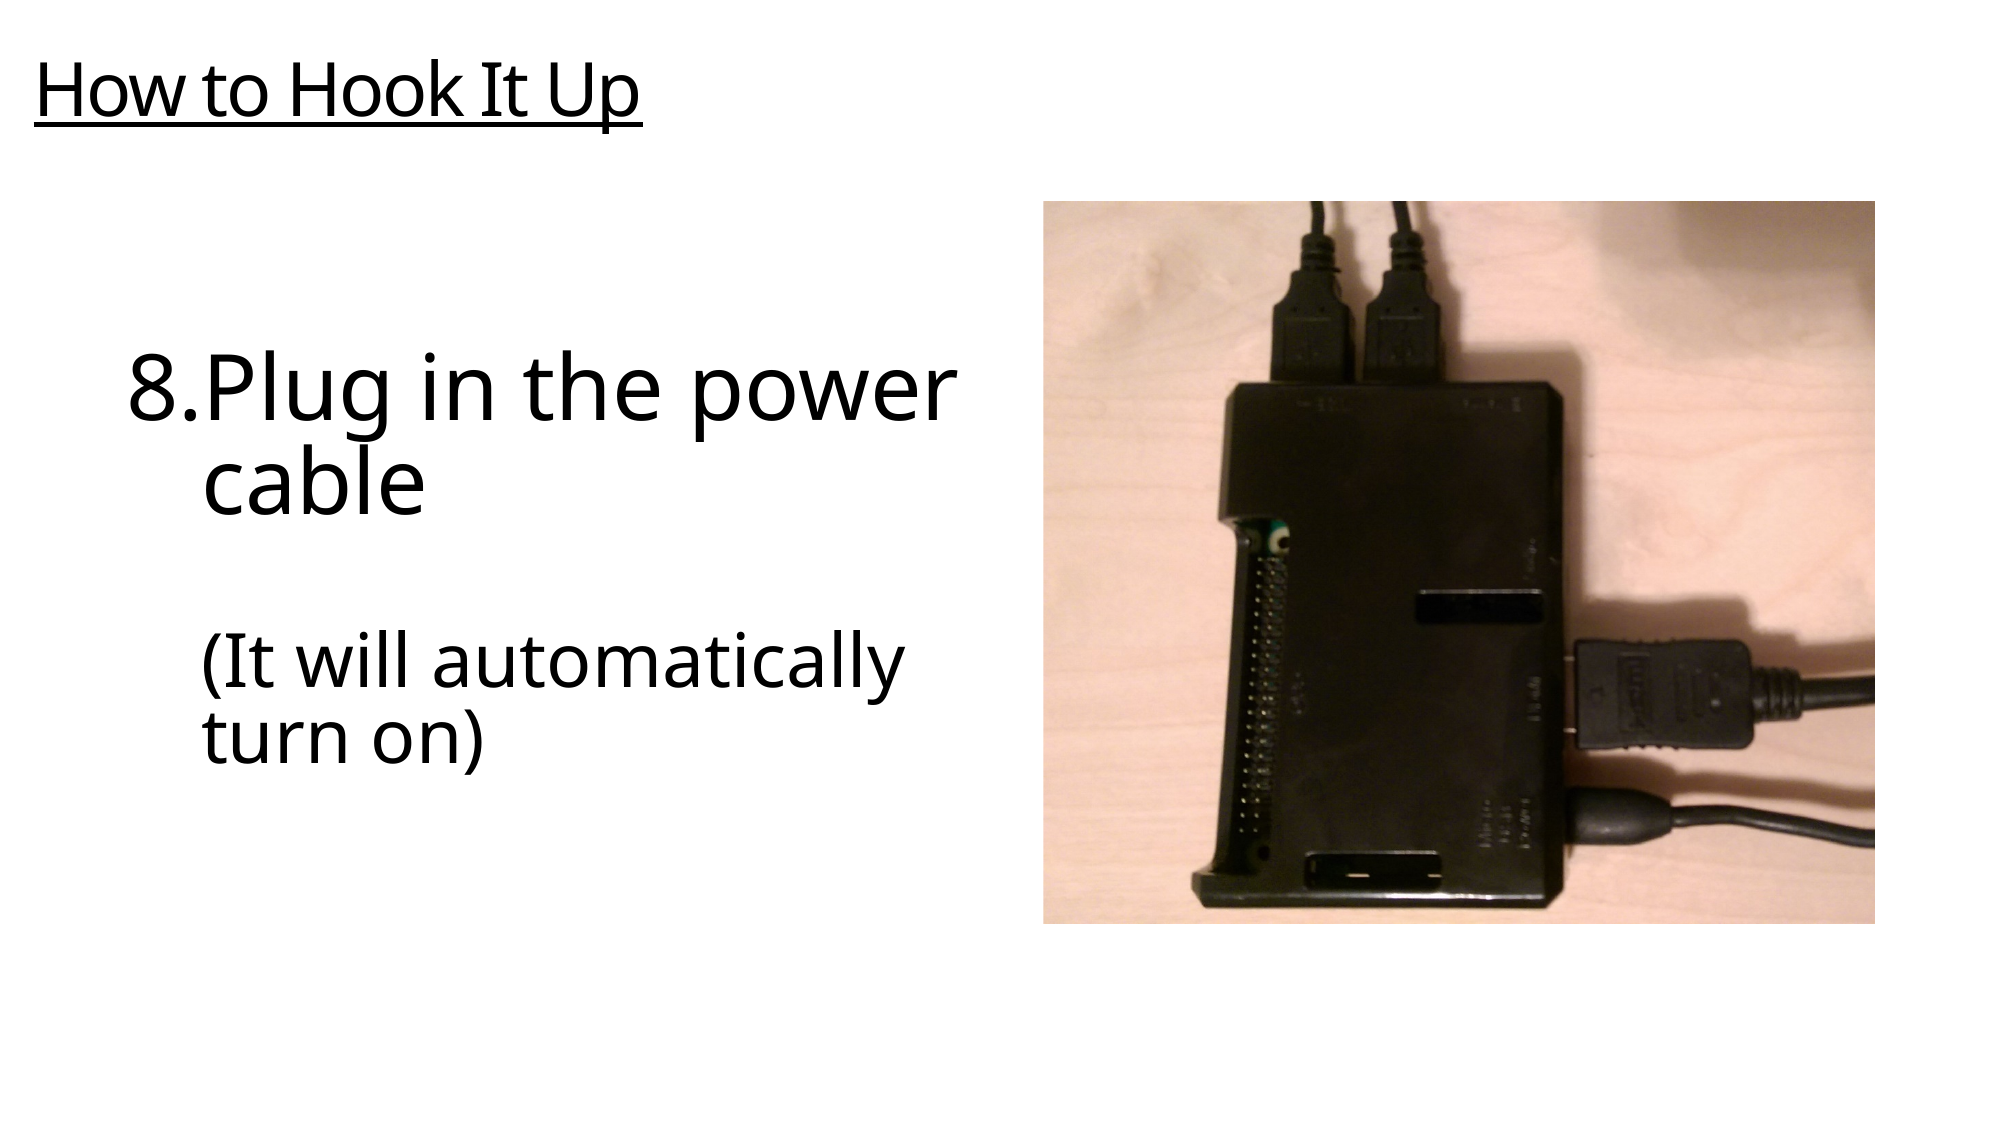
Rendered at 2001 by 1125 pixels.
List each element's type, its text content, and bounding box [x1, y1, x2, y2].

title How to Hook It Up [18, 6, 1875, 180]
list Plug in the power cable (It will automatically turn on) [111, 179, 986, 946]
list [1043, 200, 1876, 925]
